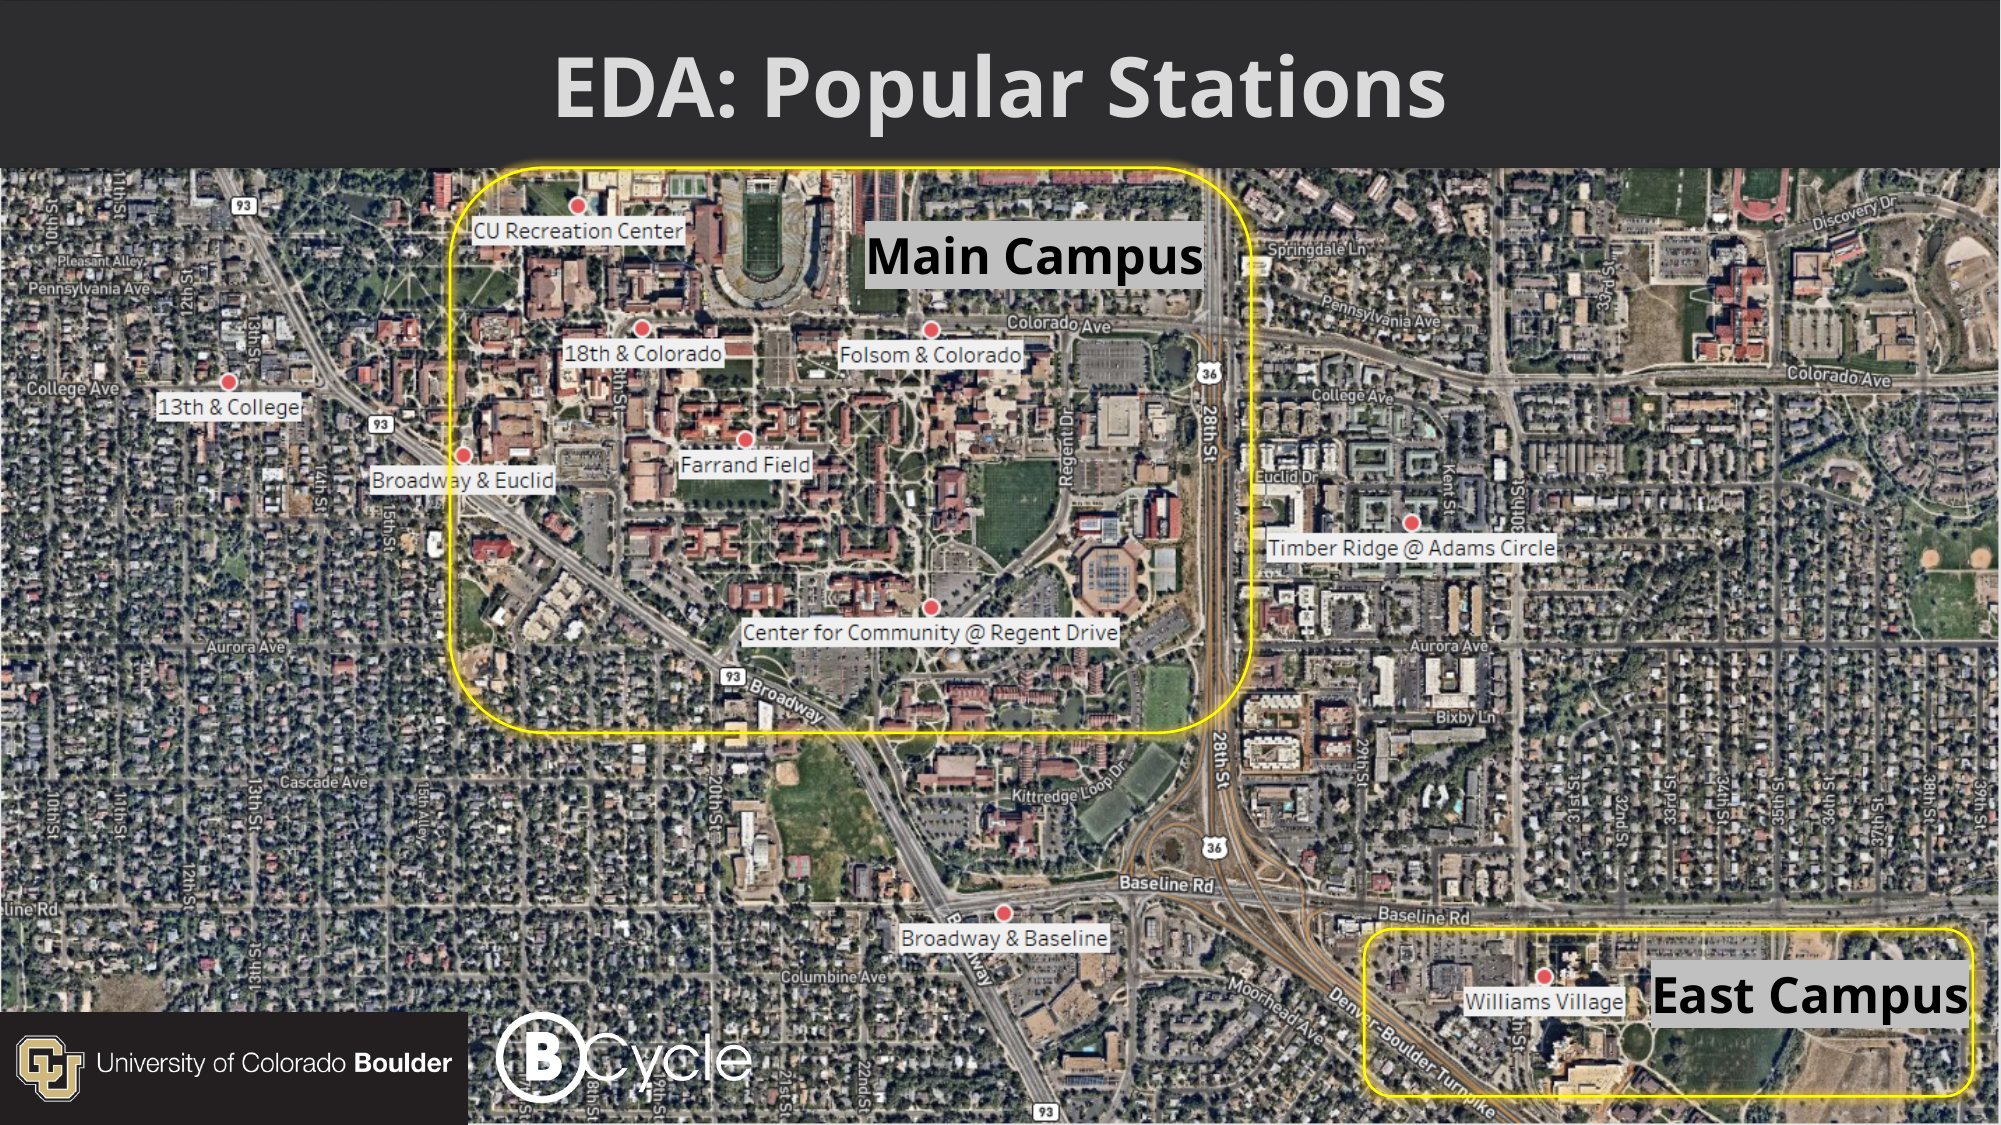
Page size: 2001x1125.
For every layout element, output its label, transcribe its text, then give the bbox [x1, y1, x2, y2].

text_box EDA: Popular Stations [0, 0, 2000, 165]
picture [0, 168, 2000, 1125]
